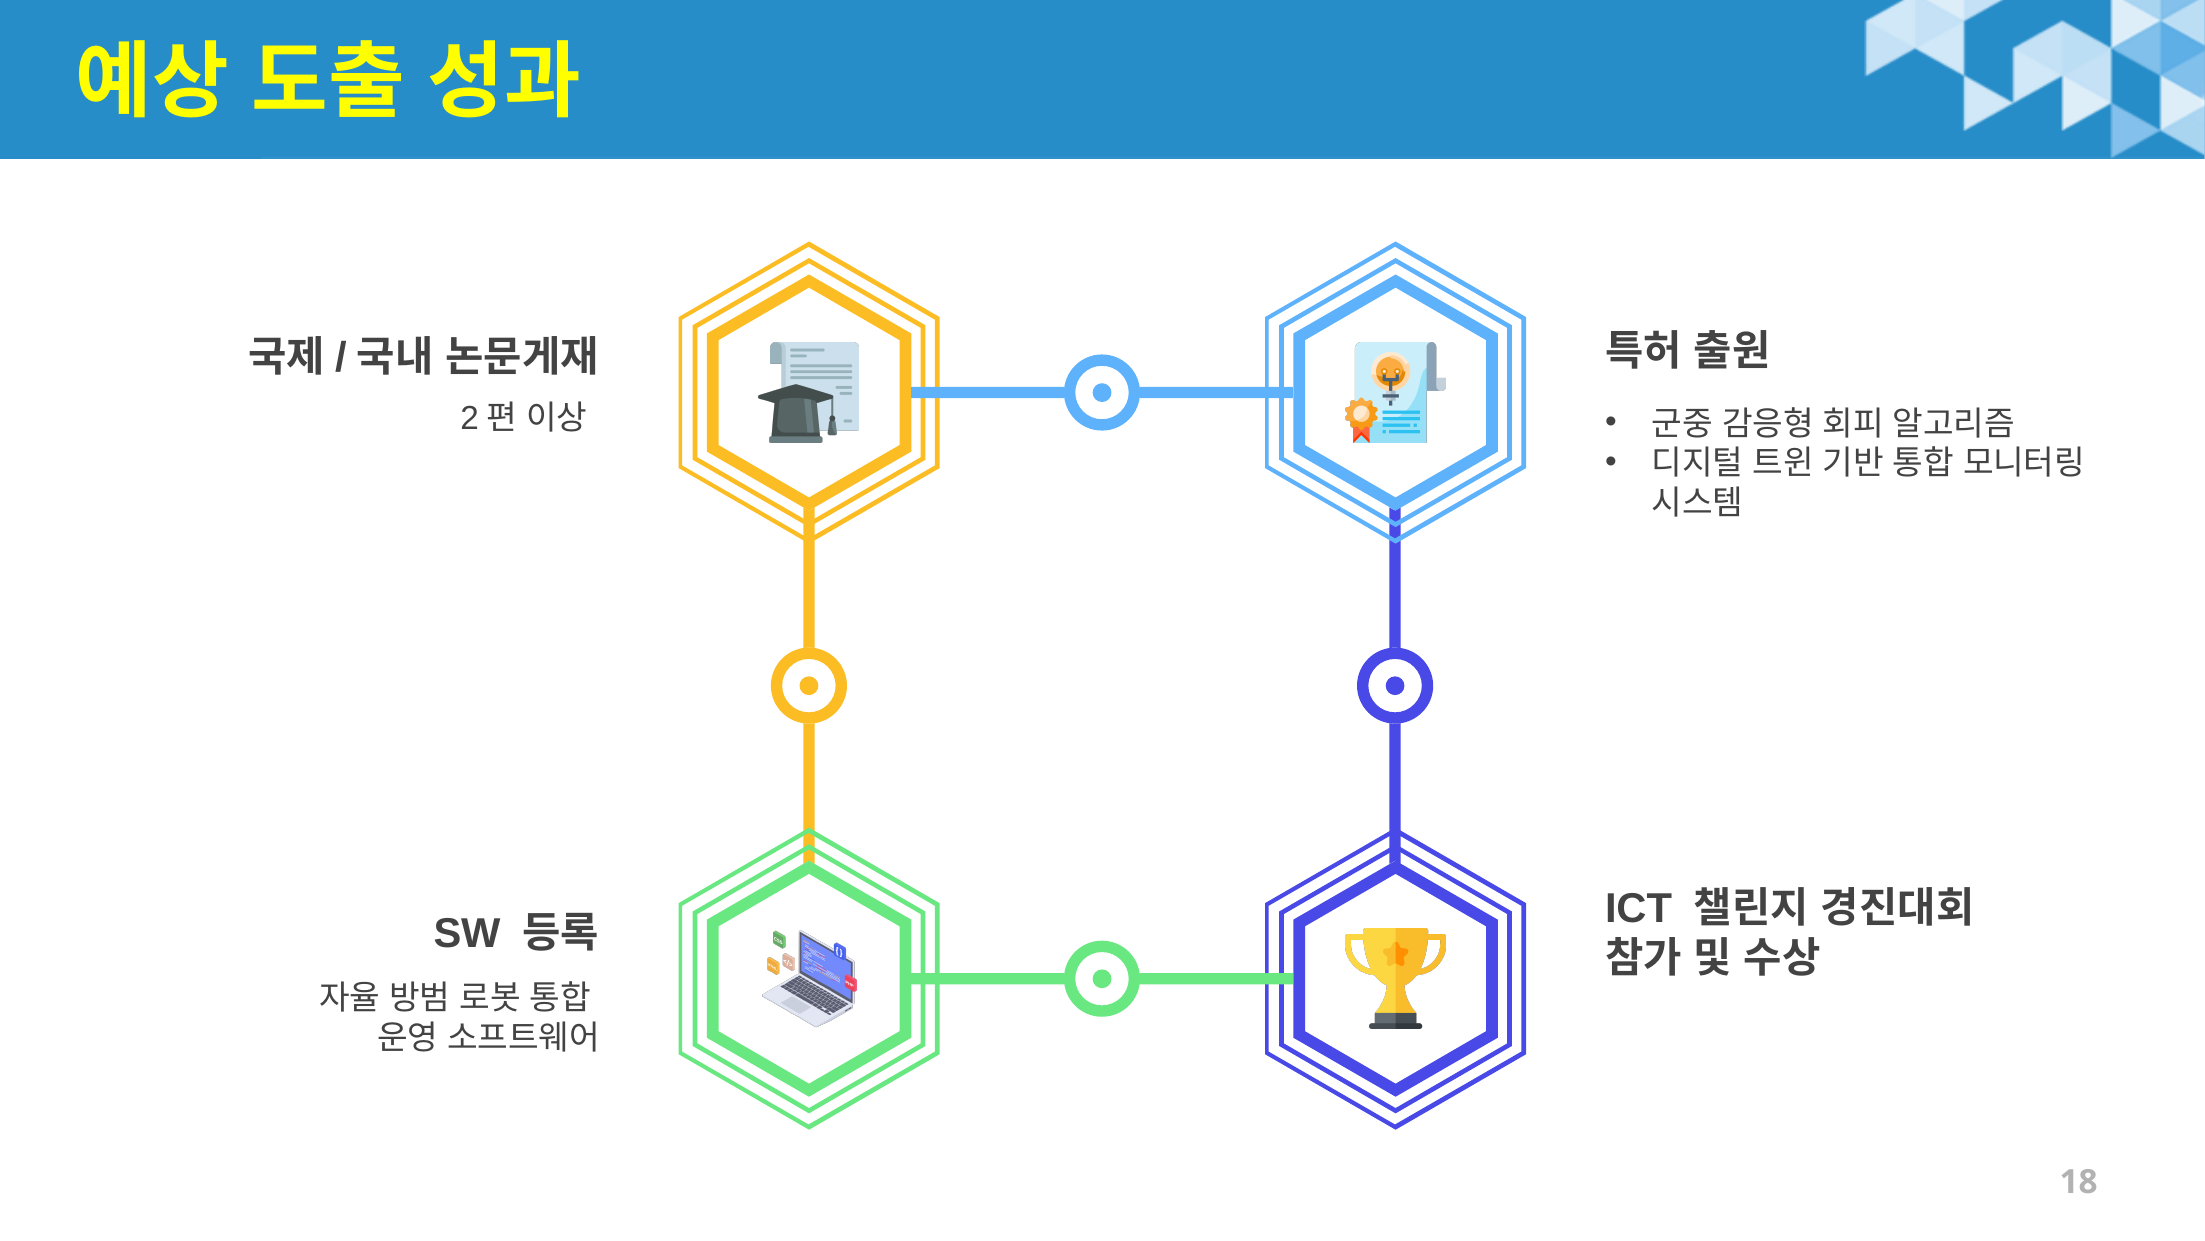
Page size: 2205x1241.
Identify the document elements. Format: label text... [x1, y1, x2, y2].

text_box ICT 챌린지 경진대회 참가 및 수상 [1590, 875, 2205, 988]
picture [758, 342, 860, 443]
text_box 2편 이상 [110, 348, 603, 485]
text_box 국제/국내 논문게재 [0, 298, 615, 411]
text_box 군중 감응형 회피 알고리즘 디지털 트윈 기반 통합 모니터링 시스템 [1590, 361, 2205, 562]
picture [1344, 342, 1446, 443]
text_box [678, 241, 1527, 1130]
picture [759, 928, 860, 1030]
picture [0, 0, 2205, 170]
text_box SW 등록 [25, 875, 615, 988]
slide_number 18 [1963, 1149, 2113, 1216]
title 예상 도출 성과 [60, 17, 1801, 136]
text_box 특허 출원 [1590, 292, 2083, 361]
picture [1344, 928, 1446, 1030]
text_box 자율 방범 로봇 통합 운영 소프트웨어 [58, 916, 616, 1116]
